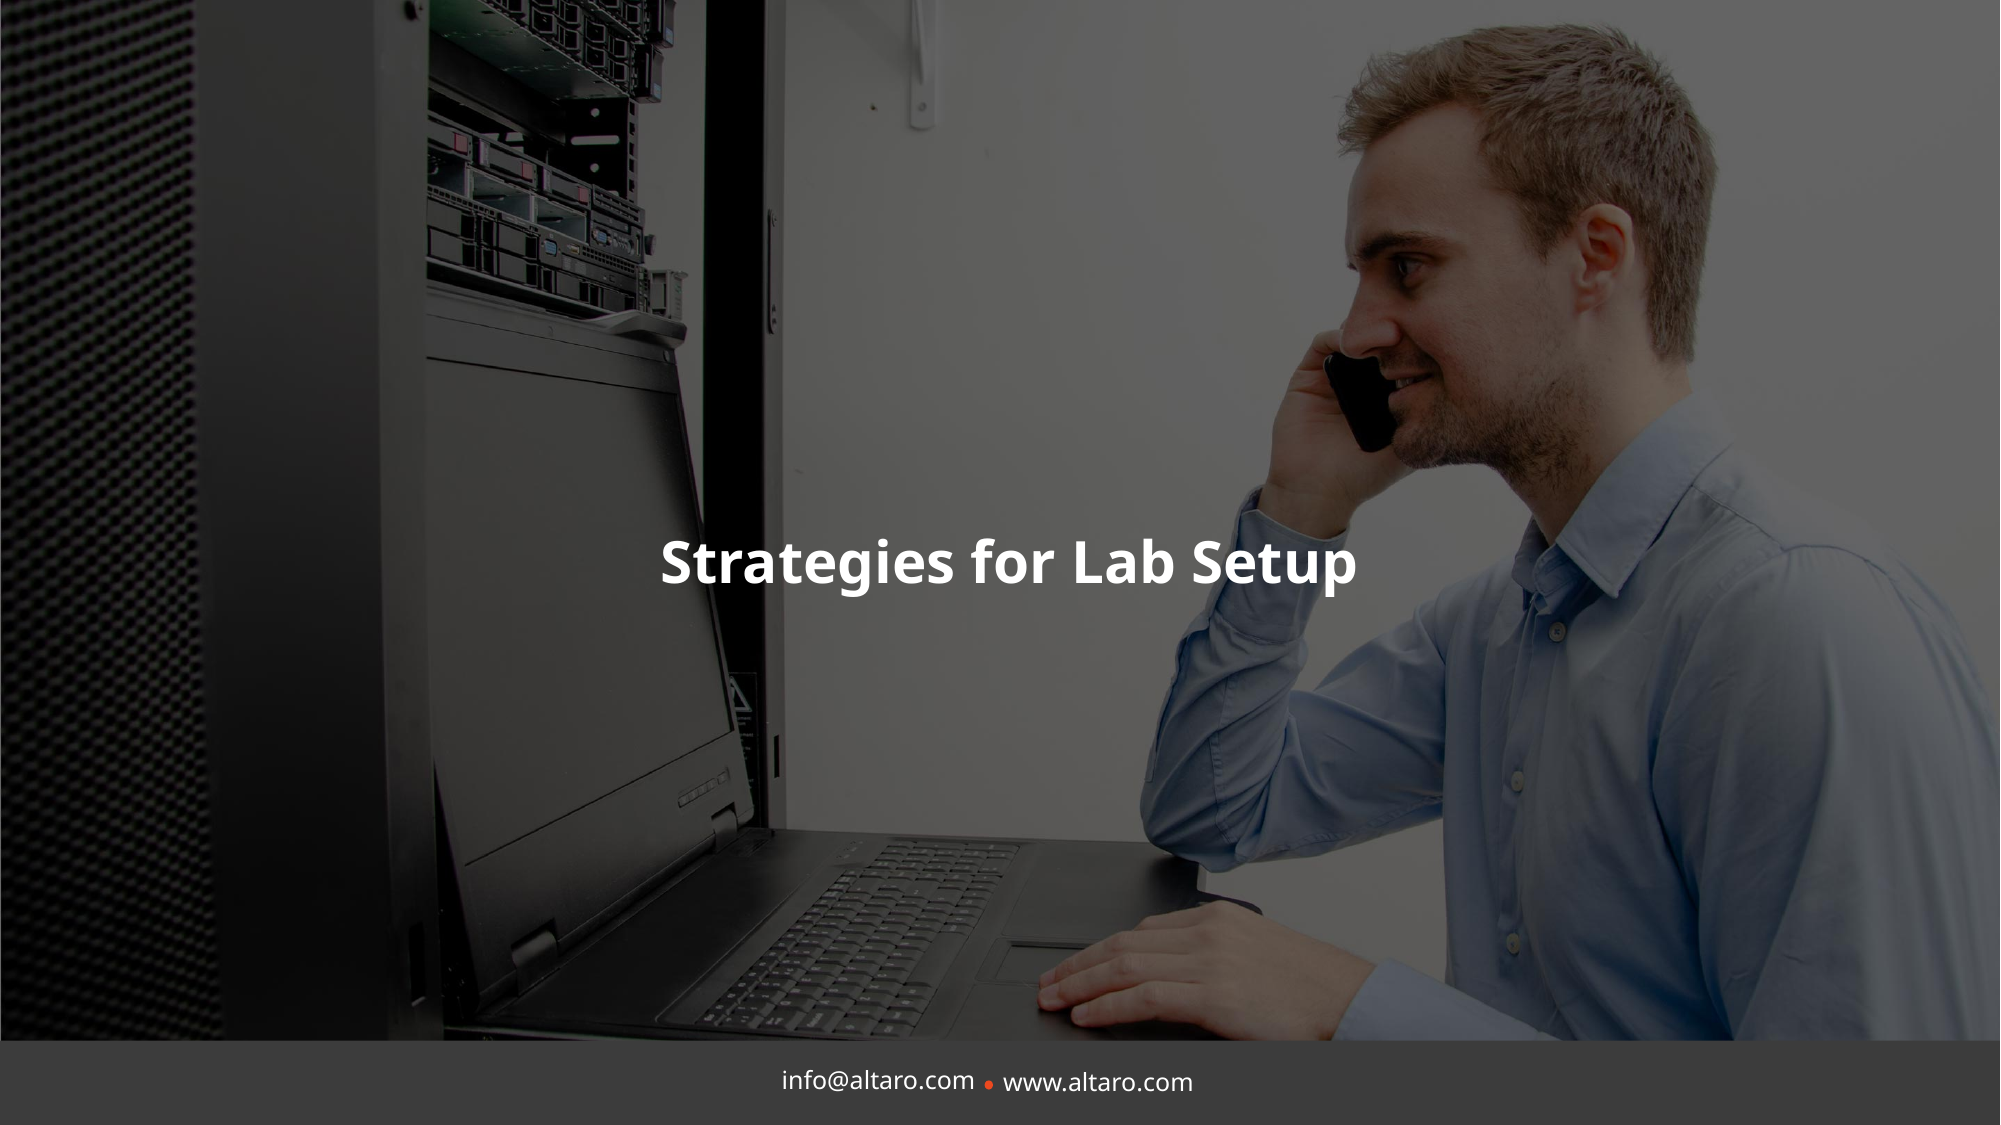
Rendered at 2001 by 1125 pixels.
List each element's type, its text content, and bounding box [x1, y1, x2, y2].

list Strategies for Lab Setup [645, 517, 1777, 608]
picture [0, 0, 2000, 1040]
